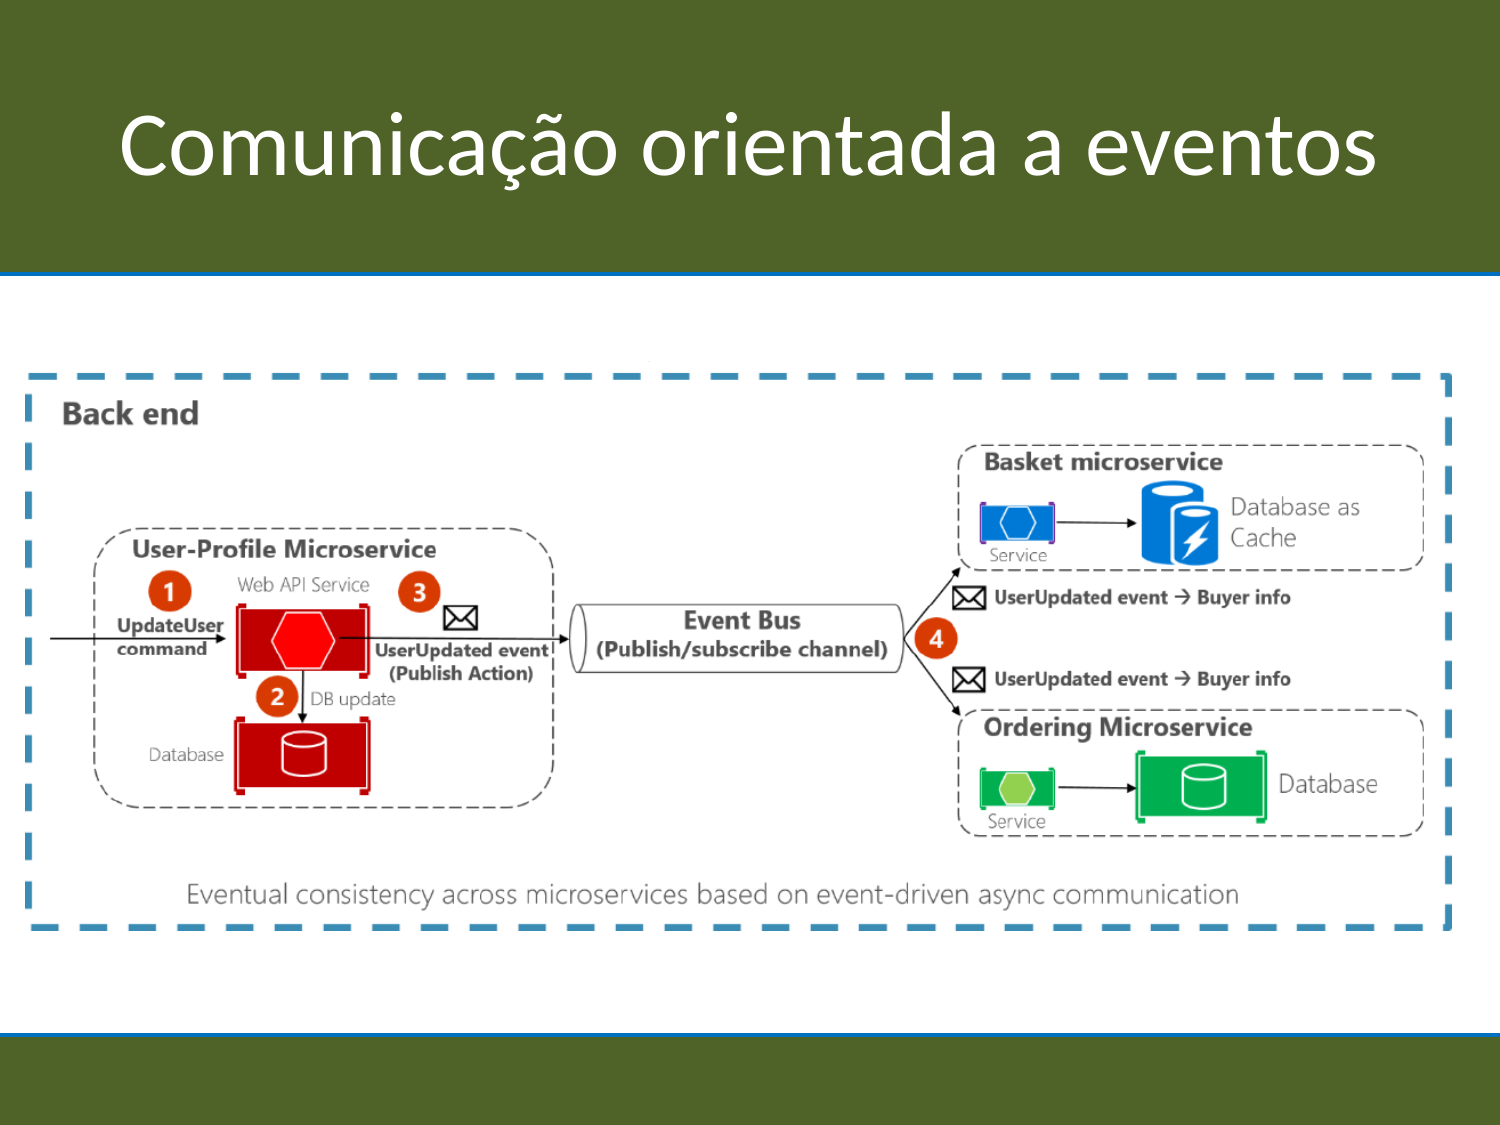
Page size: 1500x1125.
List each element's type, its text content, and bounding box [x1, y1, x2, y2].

title Comunicação orientada a eventos [75, 45, 1425, 233]
picture [9, 361, 1471, 948]
text_box [0, 272, 1500, 1037]
